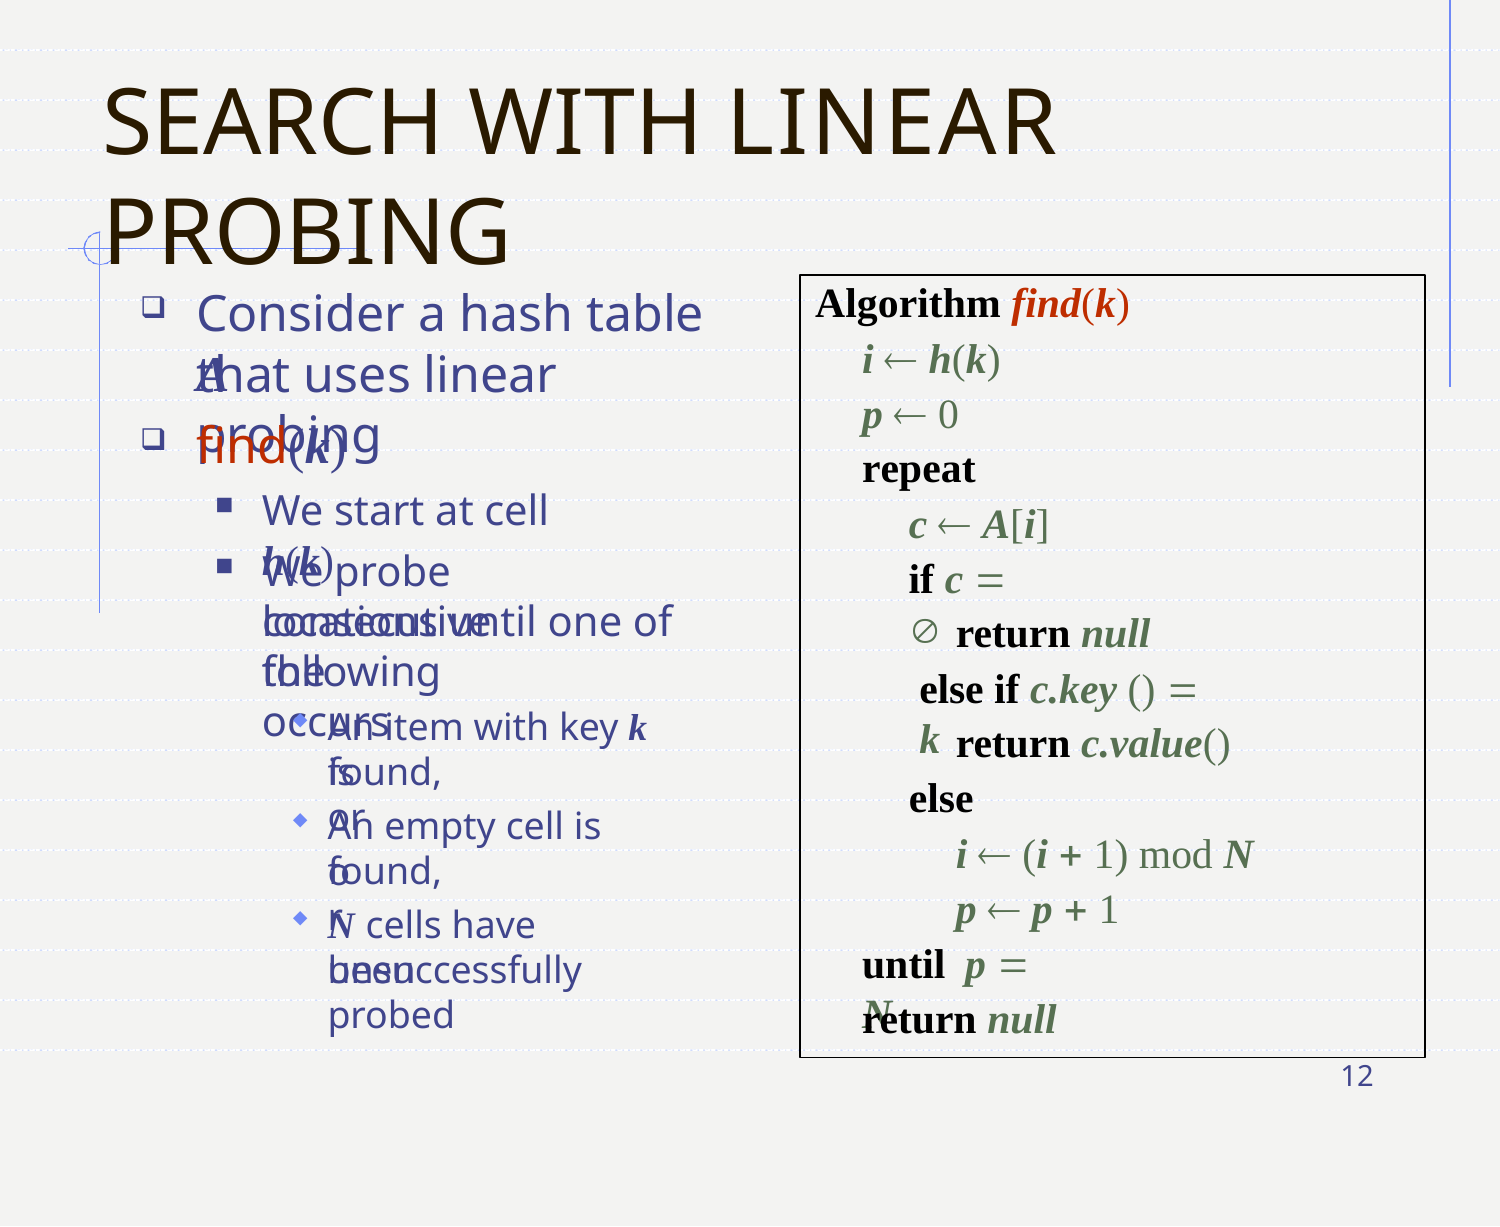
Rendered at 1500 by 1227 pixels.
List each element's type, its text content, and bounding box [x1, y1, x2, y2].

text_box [0, 0, 1500, 1051]
text_box [800, 1051, 1426, 1058]
text_box 12 [1338, 1058, 1375, 1093]
